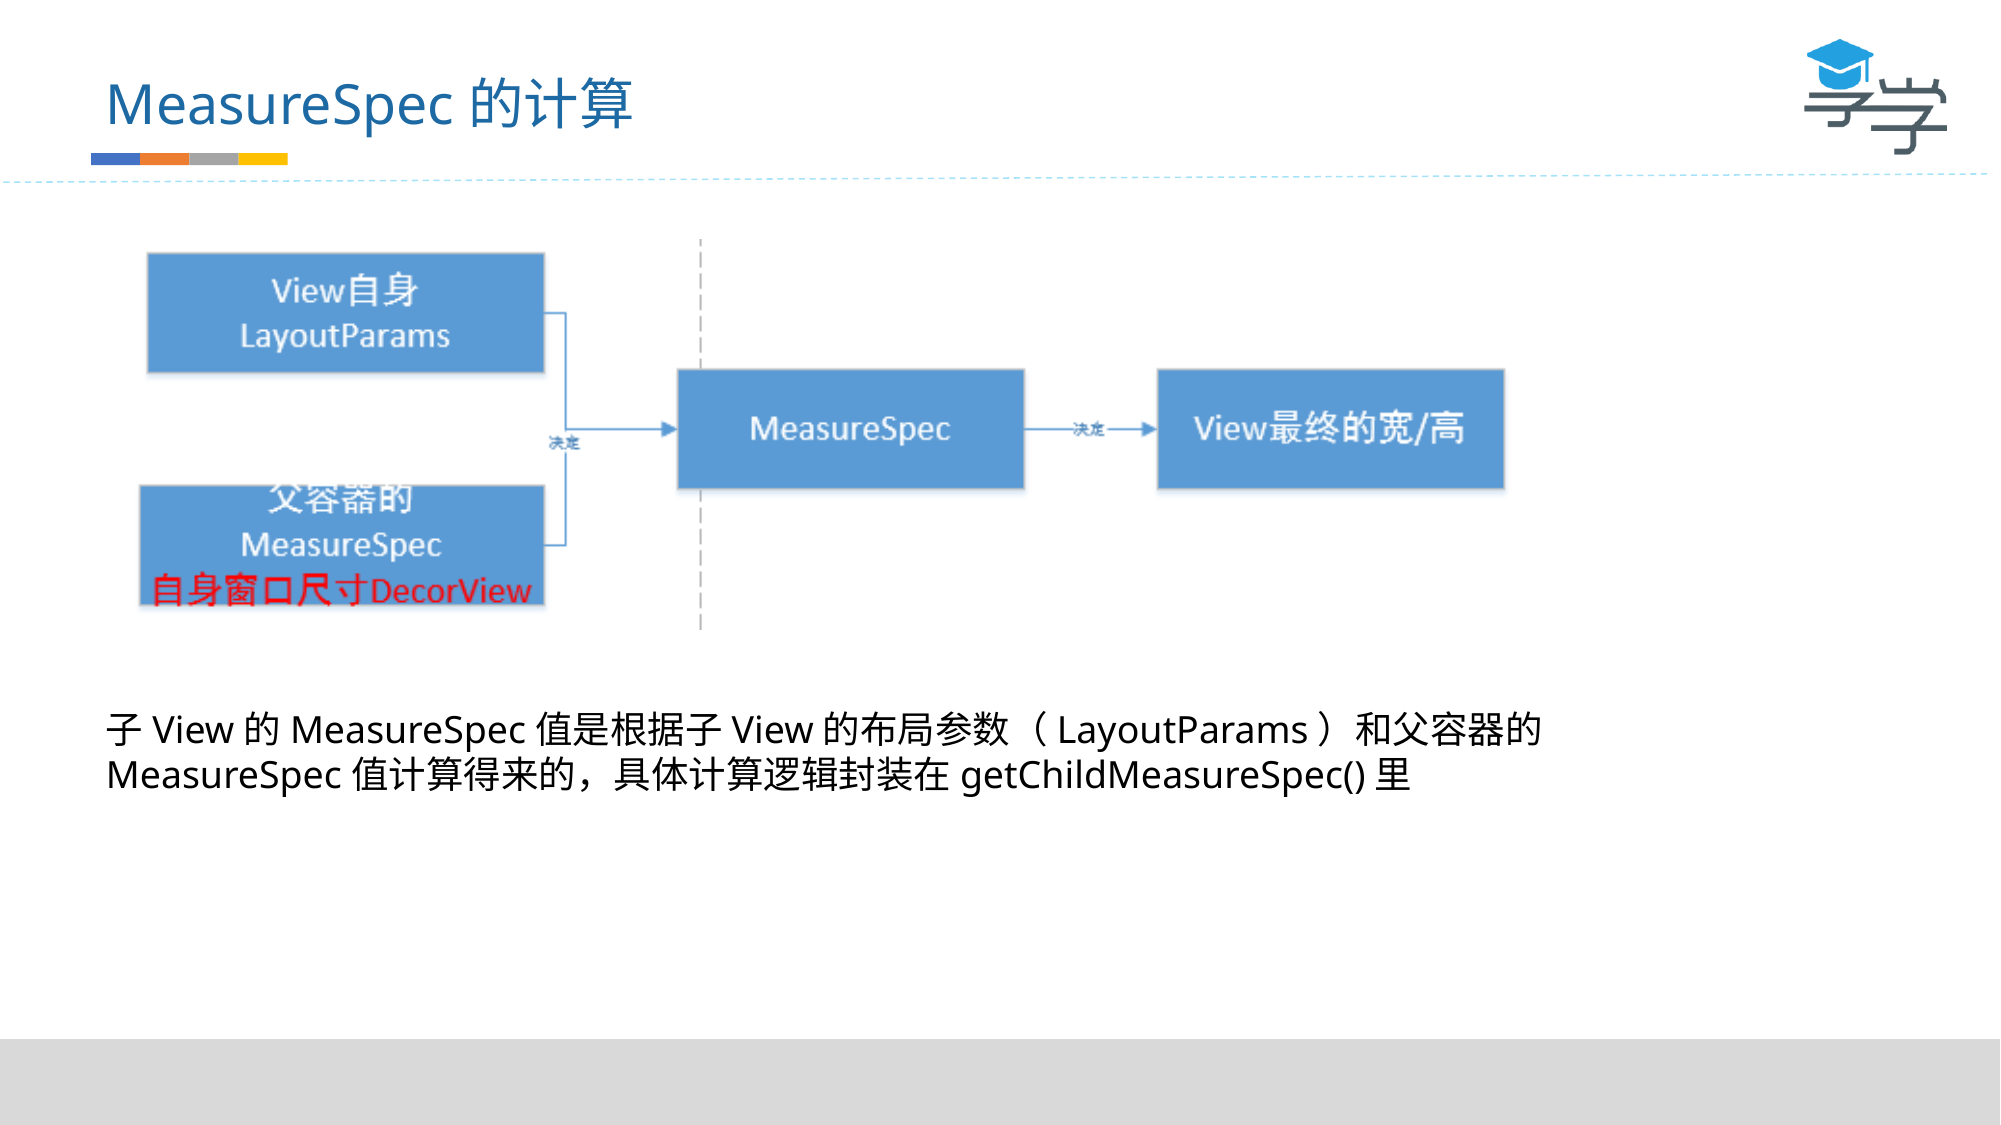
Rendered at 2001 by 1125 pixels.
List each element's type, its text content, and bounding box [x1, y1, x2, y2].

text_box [0, 173, 1993, 183]
picture [90, 239, 1529, 630]
text_box MeasureSpec的计算 [91, 61, 785, 144]
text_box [90, 152, 288, 166]
picture [1799, 20, 1952, 173]
text_box 子View的MeasureSpec值是根据子View的布局参数（LayoutParams）和父容器的MeasureSpec值计算得来的，具体计算逻辑封装在getChildMeasureSpec()里 [91, 698, 1729, 804]
